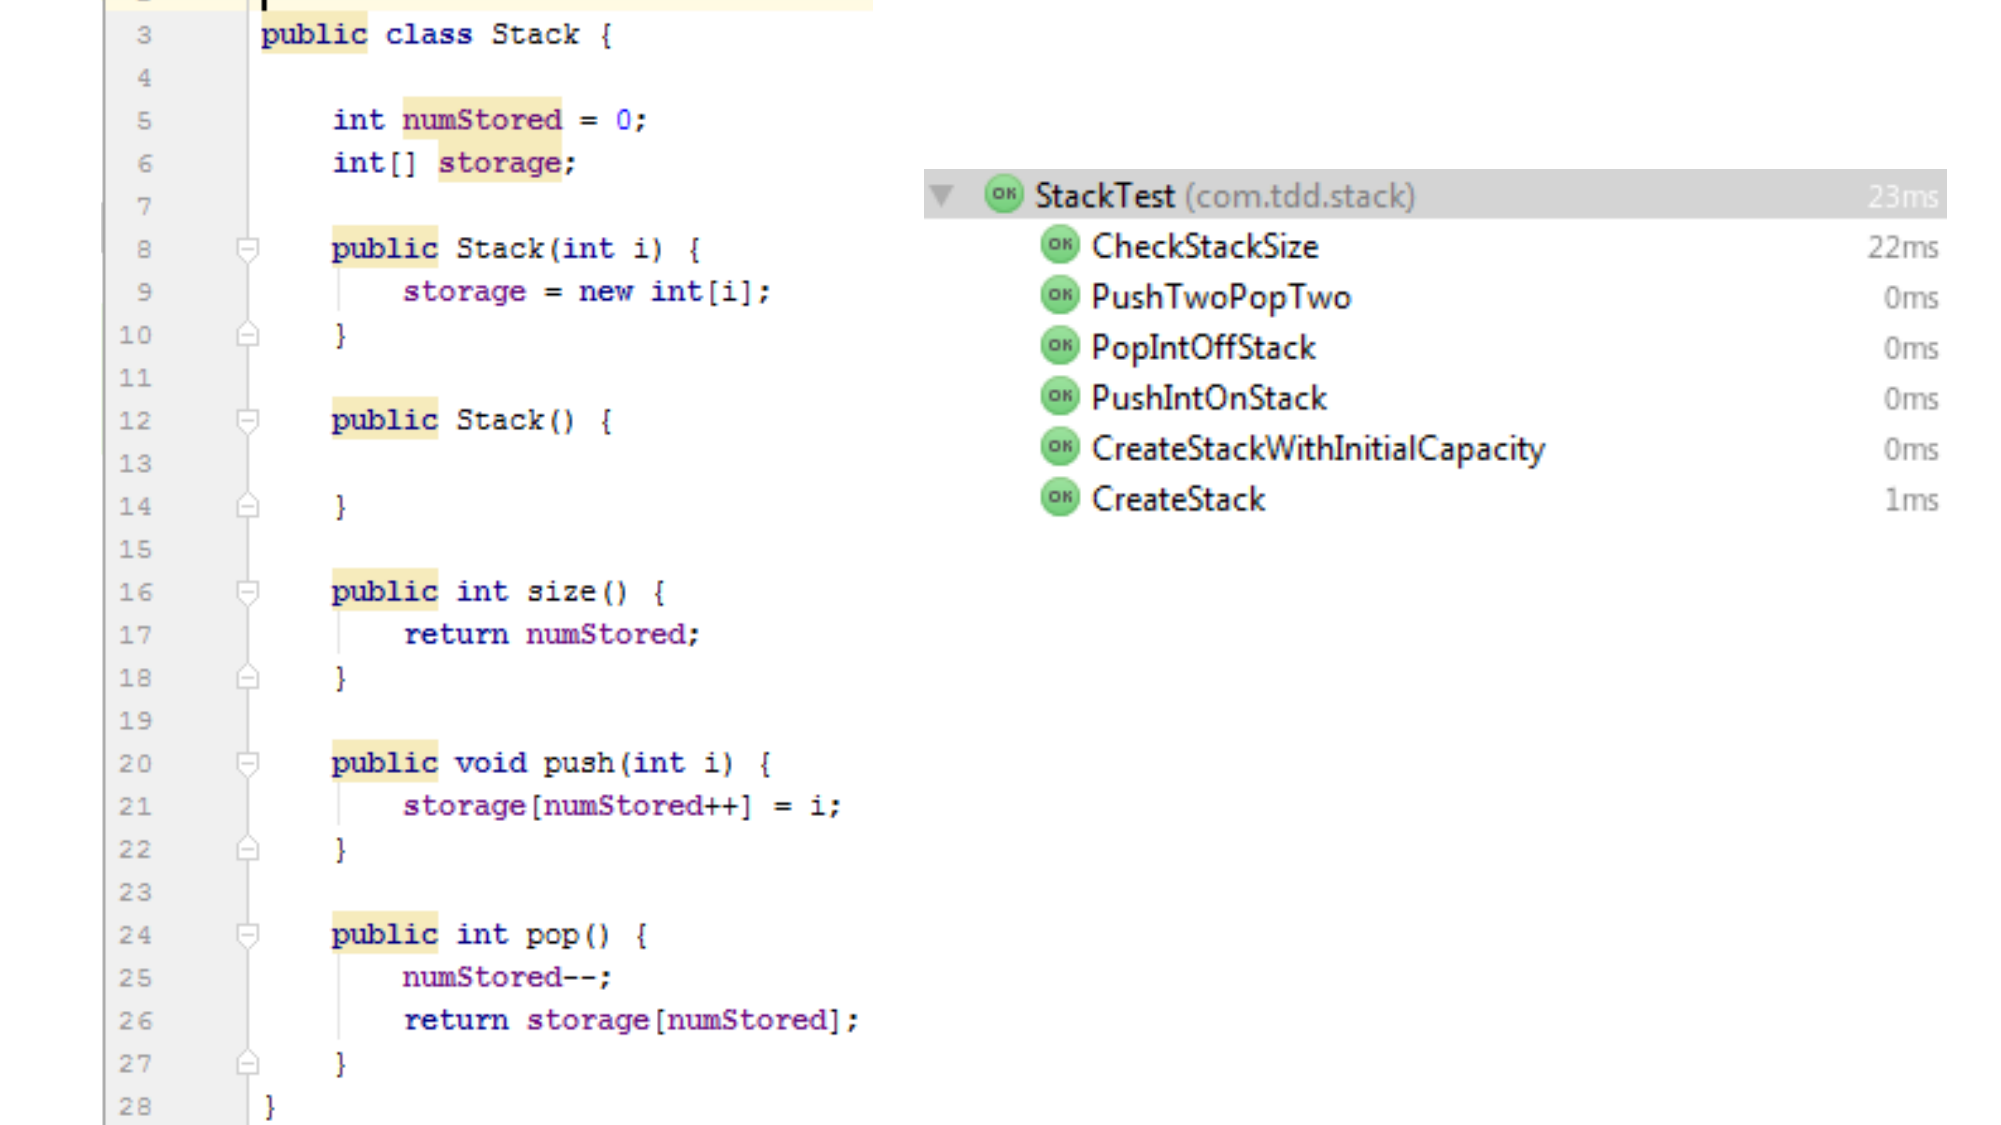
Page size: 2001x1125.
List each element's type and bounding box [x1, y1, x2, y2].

picture [101, 0, 873, 1125]
picture [924, 169, 1947, 534]
